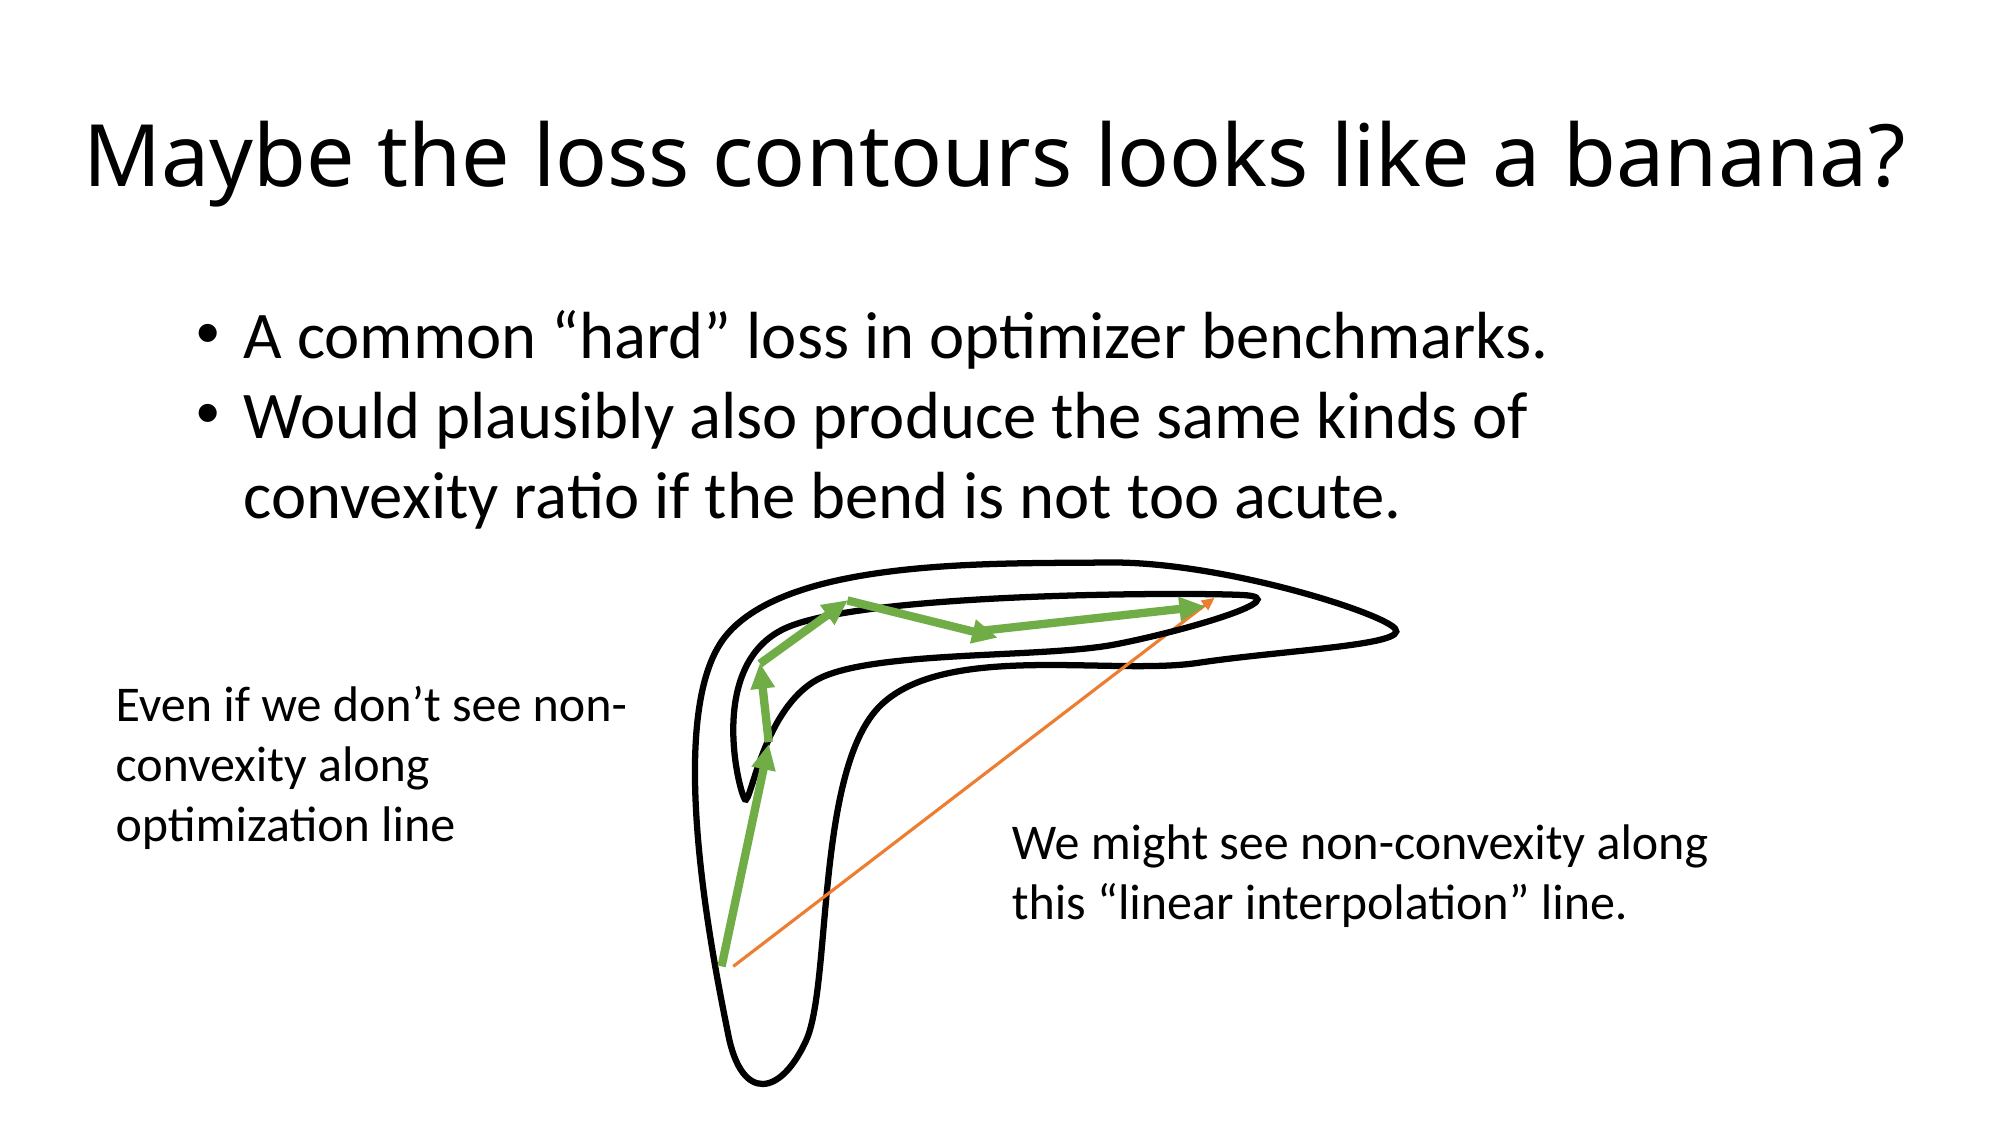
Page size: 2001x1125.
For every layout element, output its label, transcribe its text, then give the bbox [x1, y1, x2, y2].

text_box We might see non-convexity along this “linear interpolation” line. [1215, 802, 1727, 937]
title Maybe the loss contours looks like a banana? [68, 97, 1932, 223]
text_box Even if we don’t see non-convexity along optimization line [100, 663, 652, 859]
text_box [1005, 592, 1259, 621]
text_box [759, 664, 769, 743]
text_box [733, 597, 1215, 967]
text_box [779, 561, 1398, 662]
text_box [848, 600, 998, 638]
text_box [759, 600, 848, 664]
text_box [721, 744, 769, 967]
text_box A common “hard” loss in optimizer benchmarks. Would plausibly also produce the same kinds of convexity ratio if the bend is not too acute. [181, 284, 1727, 540]
text_box [693, 626, 822, 1086]
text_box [982, 606, 1205, 631]
